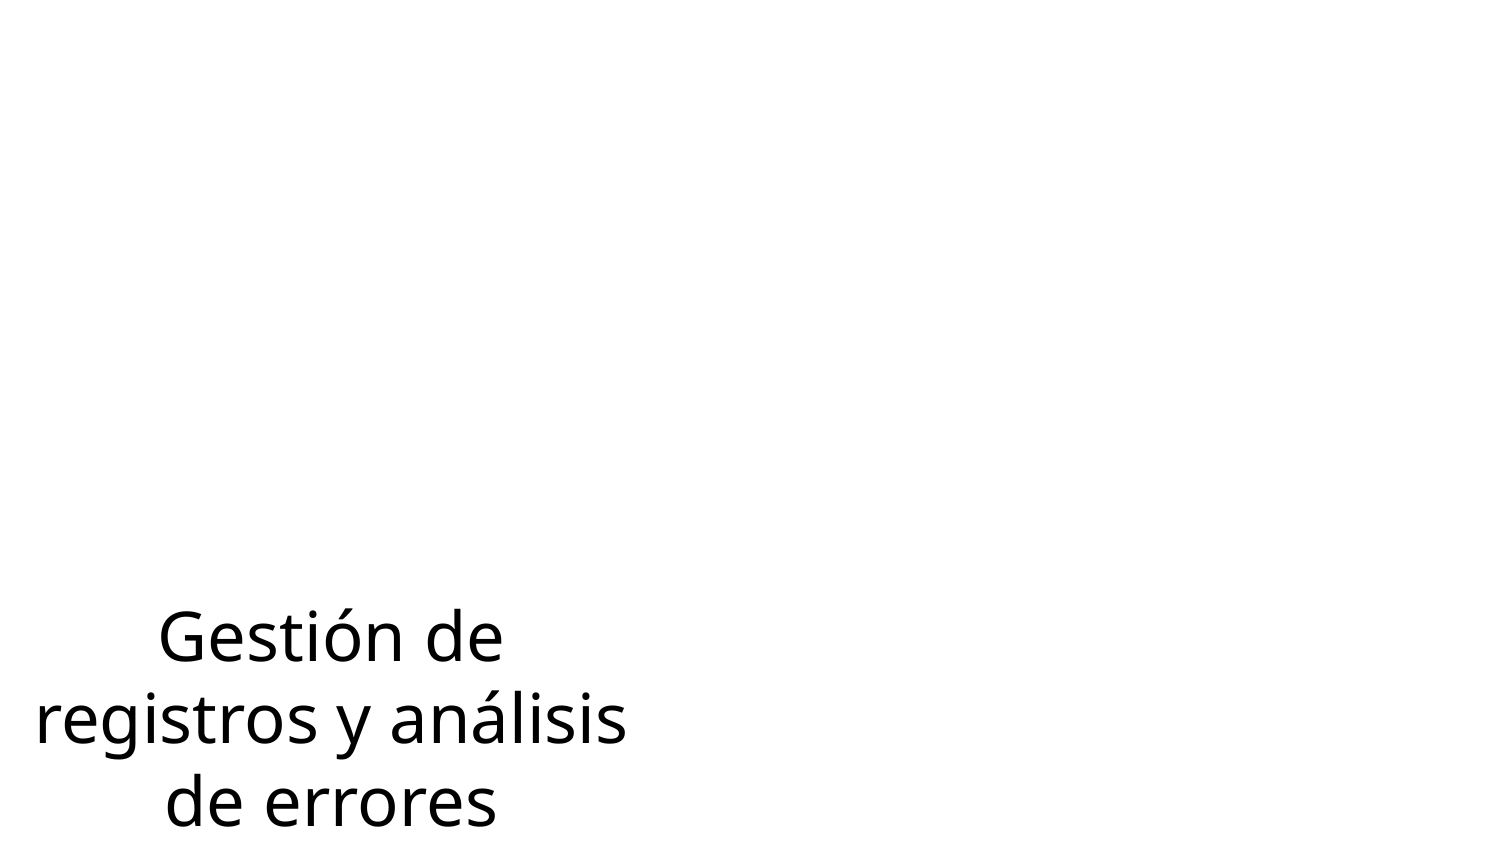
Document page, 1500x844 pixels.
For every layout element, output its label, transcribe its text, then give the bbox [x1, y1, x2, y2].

title Gestión de registros y análisis de errores [0, 577, 663, 749]
